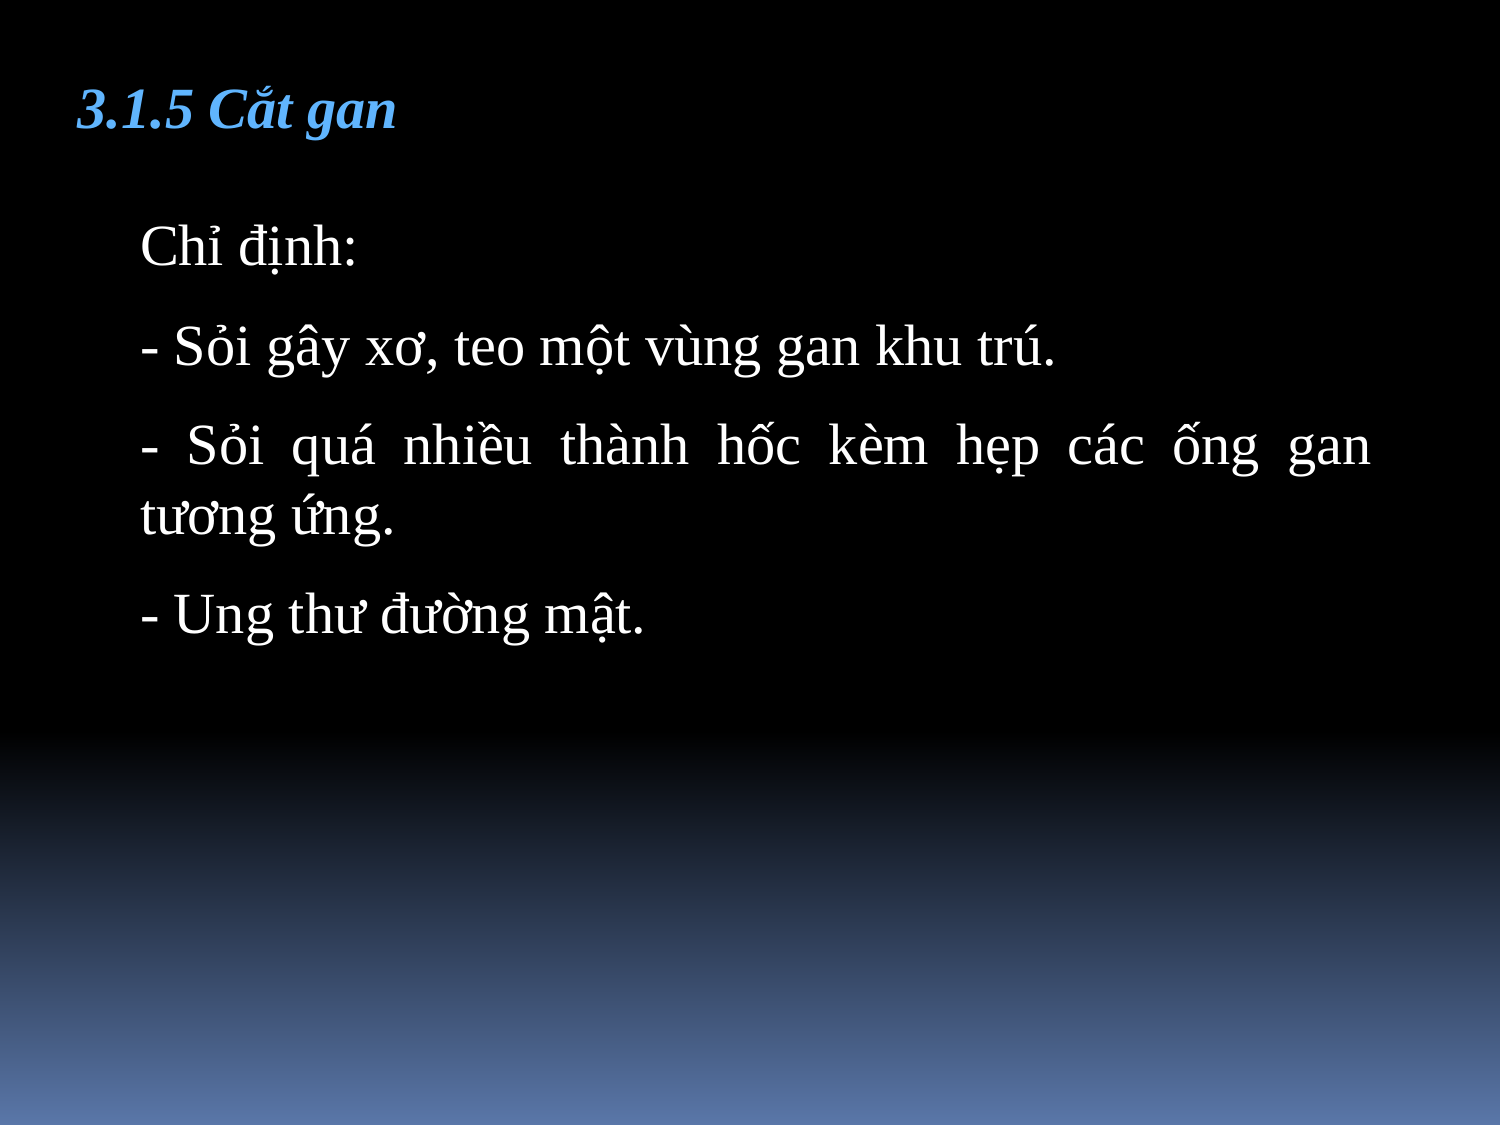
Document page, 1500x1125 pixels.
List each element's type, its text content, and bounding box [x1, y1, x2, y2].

text_box Chỉ định: - Sỏi gây xơ, teo một vùng gan khu trú. - Sỏi quá nhiều thành hốc kèm hẹp các ống gan tương ứng. - Ung thư đường mật. [124, 200, 1388, 653]
text_box 3.1.5 Cắt gan [62, 62, 1463, 148]
